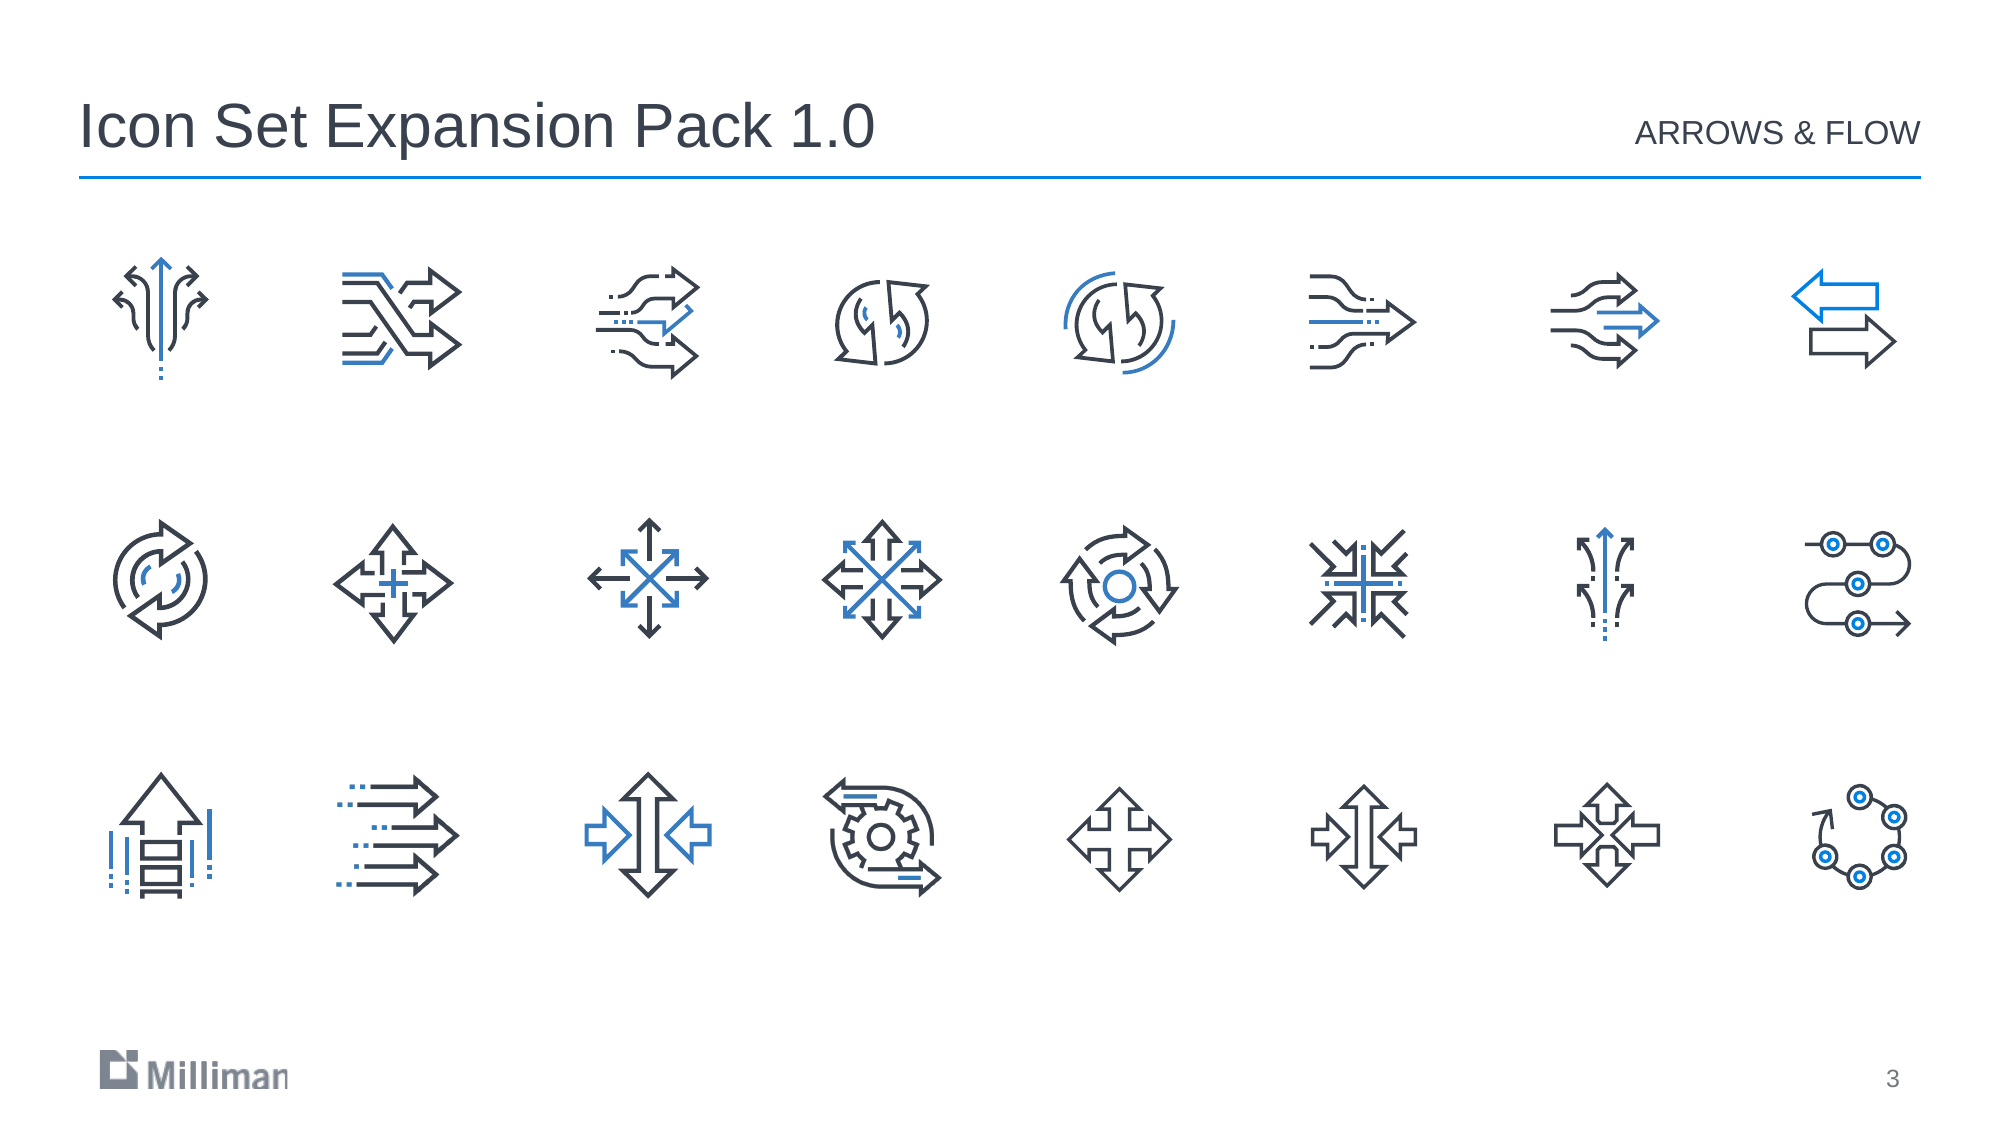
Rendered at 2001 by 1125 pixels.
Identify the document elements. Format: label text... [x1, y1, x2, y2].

picture [334, 772, 462, 899]
picture [1308, 274, 1418, 370]
picture [833, 279, 931, 366]
picture [1059, 524, 1180, 647]
text_box ARROWS & FLOW [1448, 115, 1922, 154]
picture [584, 771, 712, 899]
picture [1550, 271, 1661, 370]
picture [1310, 783, 1418, 891]
picture [1790, 268, 1898, 370]
picture [1063, 271, 1176, 375]
picture [586, 517, 710, 640]
picture [111, 256, 209, 381]
picture [1554, 781, 1661, 889]
picture [112, 518, 208, 641]
picture [820, 775, 944, 899]
picture [1811, 783, 1908, 891]
picture [109, 771, 212, 899]
picture [342, 266, 463, 371]
picture [1308, 529, 1409, 639]
picture [821, 518, 943, 641]
picture [1576, 526, 1634, 641]
picture [1066, 786, 1173, 893]
title Icon Set Expansion Pack 1.0 [78, 85, 967, 154]
slide_number 3 [1812, 1054, 1900, 1093]
picture [1804, 530, 1912, 638]
picture [595, 265, 701, 381]
picture [332, 523, 455, 645]
